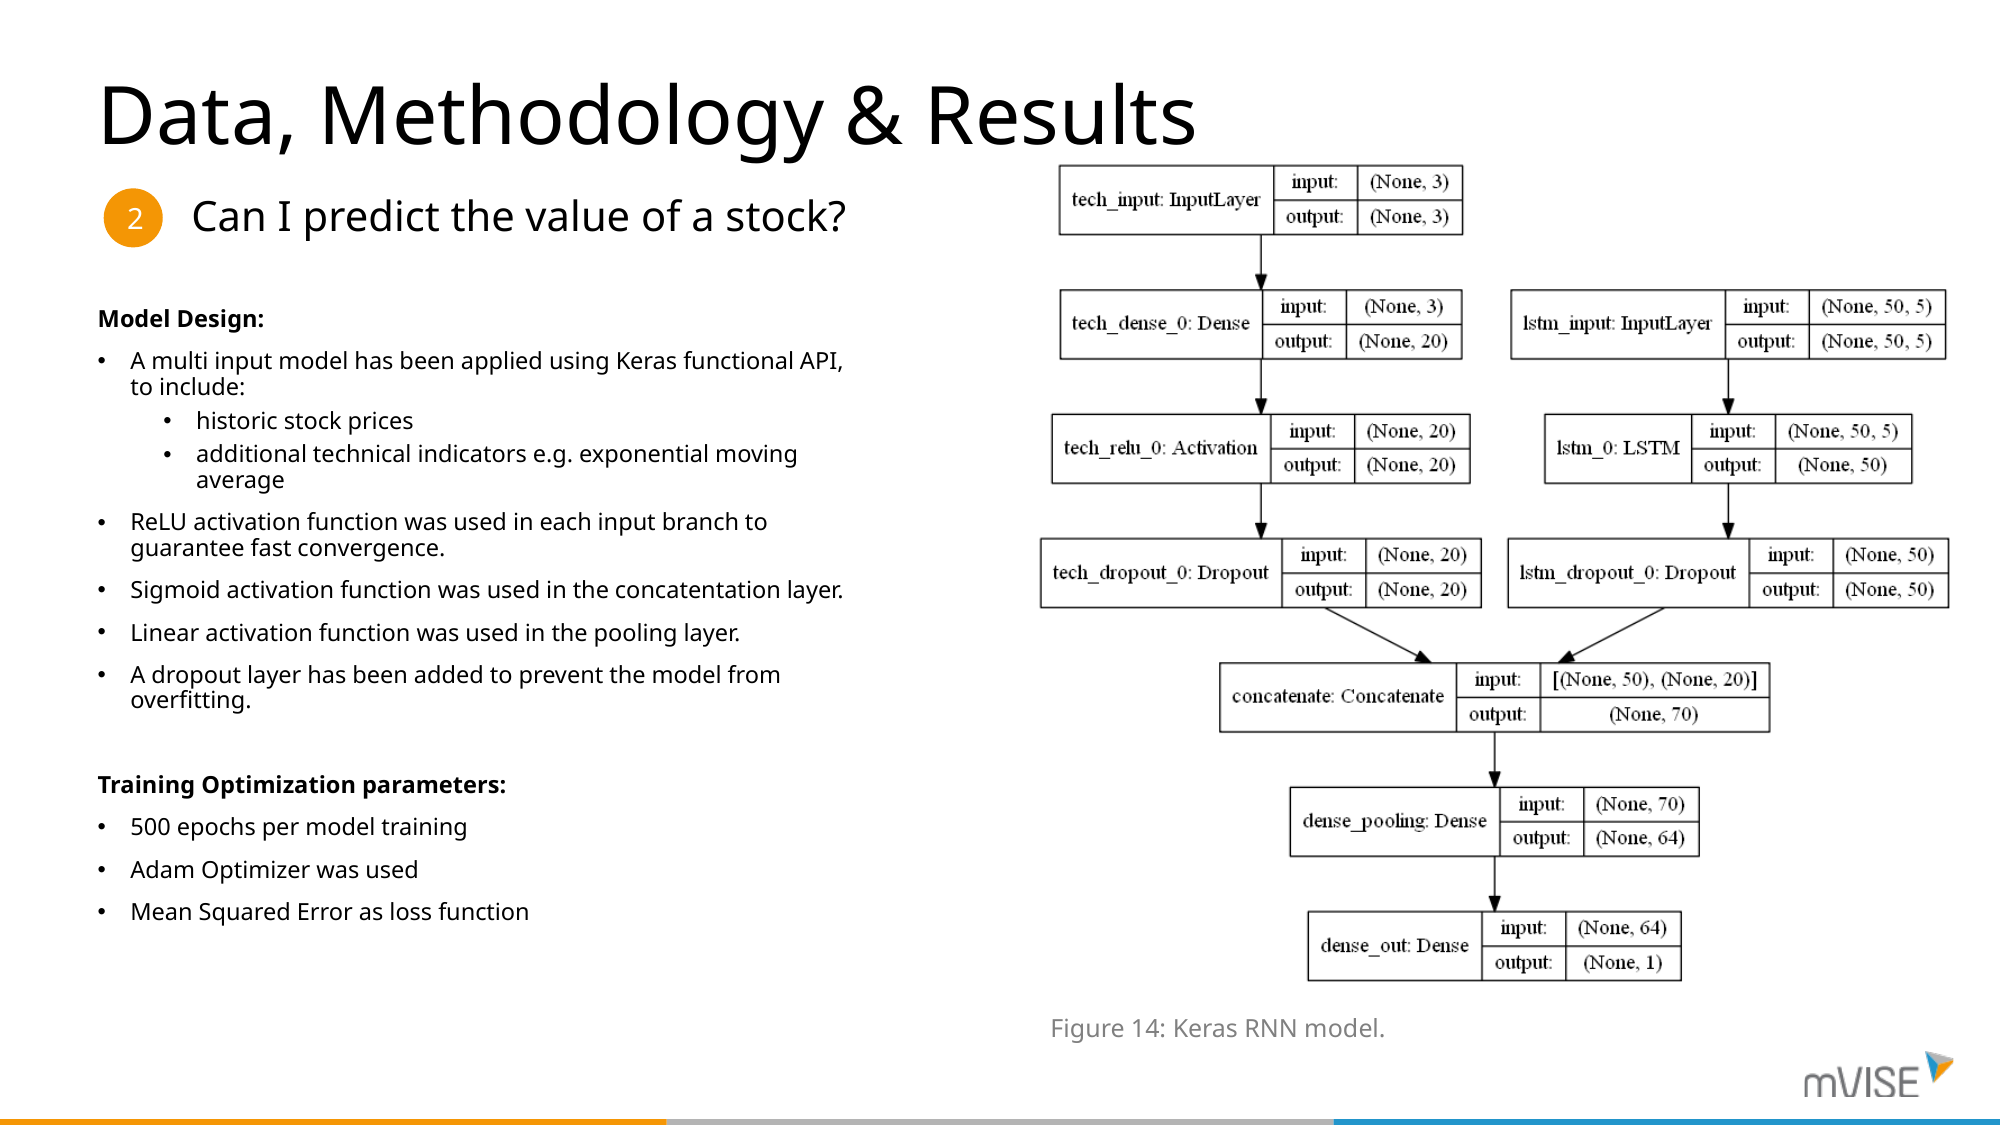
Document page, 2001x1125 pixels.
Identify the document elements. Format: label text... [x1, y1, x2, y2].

text_box Can I predict the value of a stock? [176, 188, 1035, 260]
title Data, Methodology & Results [82, 66, 1919, 170]
text_box 2 [102, 187, 164, 249]
picture [1035, 159, 1955, 987]
list Model Design: A multi input model has been applied using Keras functional API, to include: historic stock prices additional technical indicators e.g. exponential moving average ReLU activation function was used in each input branch to guarantee fast convergence. Sigmoid activation function was used in the concatentation layer. Linear activation function was used in the pooling layer. A dropout layer has been added to prevent the model from overfitting. Training Optimization parameters: 500 epochs per model training Adam Optimizer was used Mean Squared Error as loss function [82, 299, 870, 1001]
text_box Figure 14: Keras RNN model. [1035, 1005, 2000, 1050]
